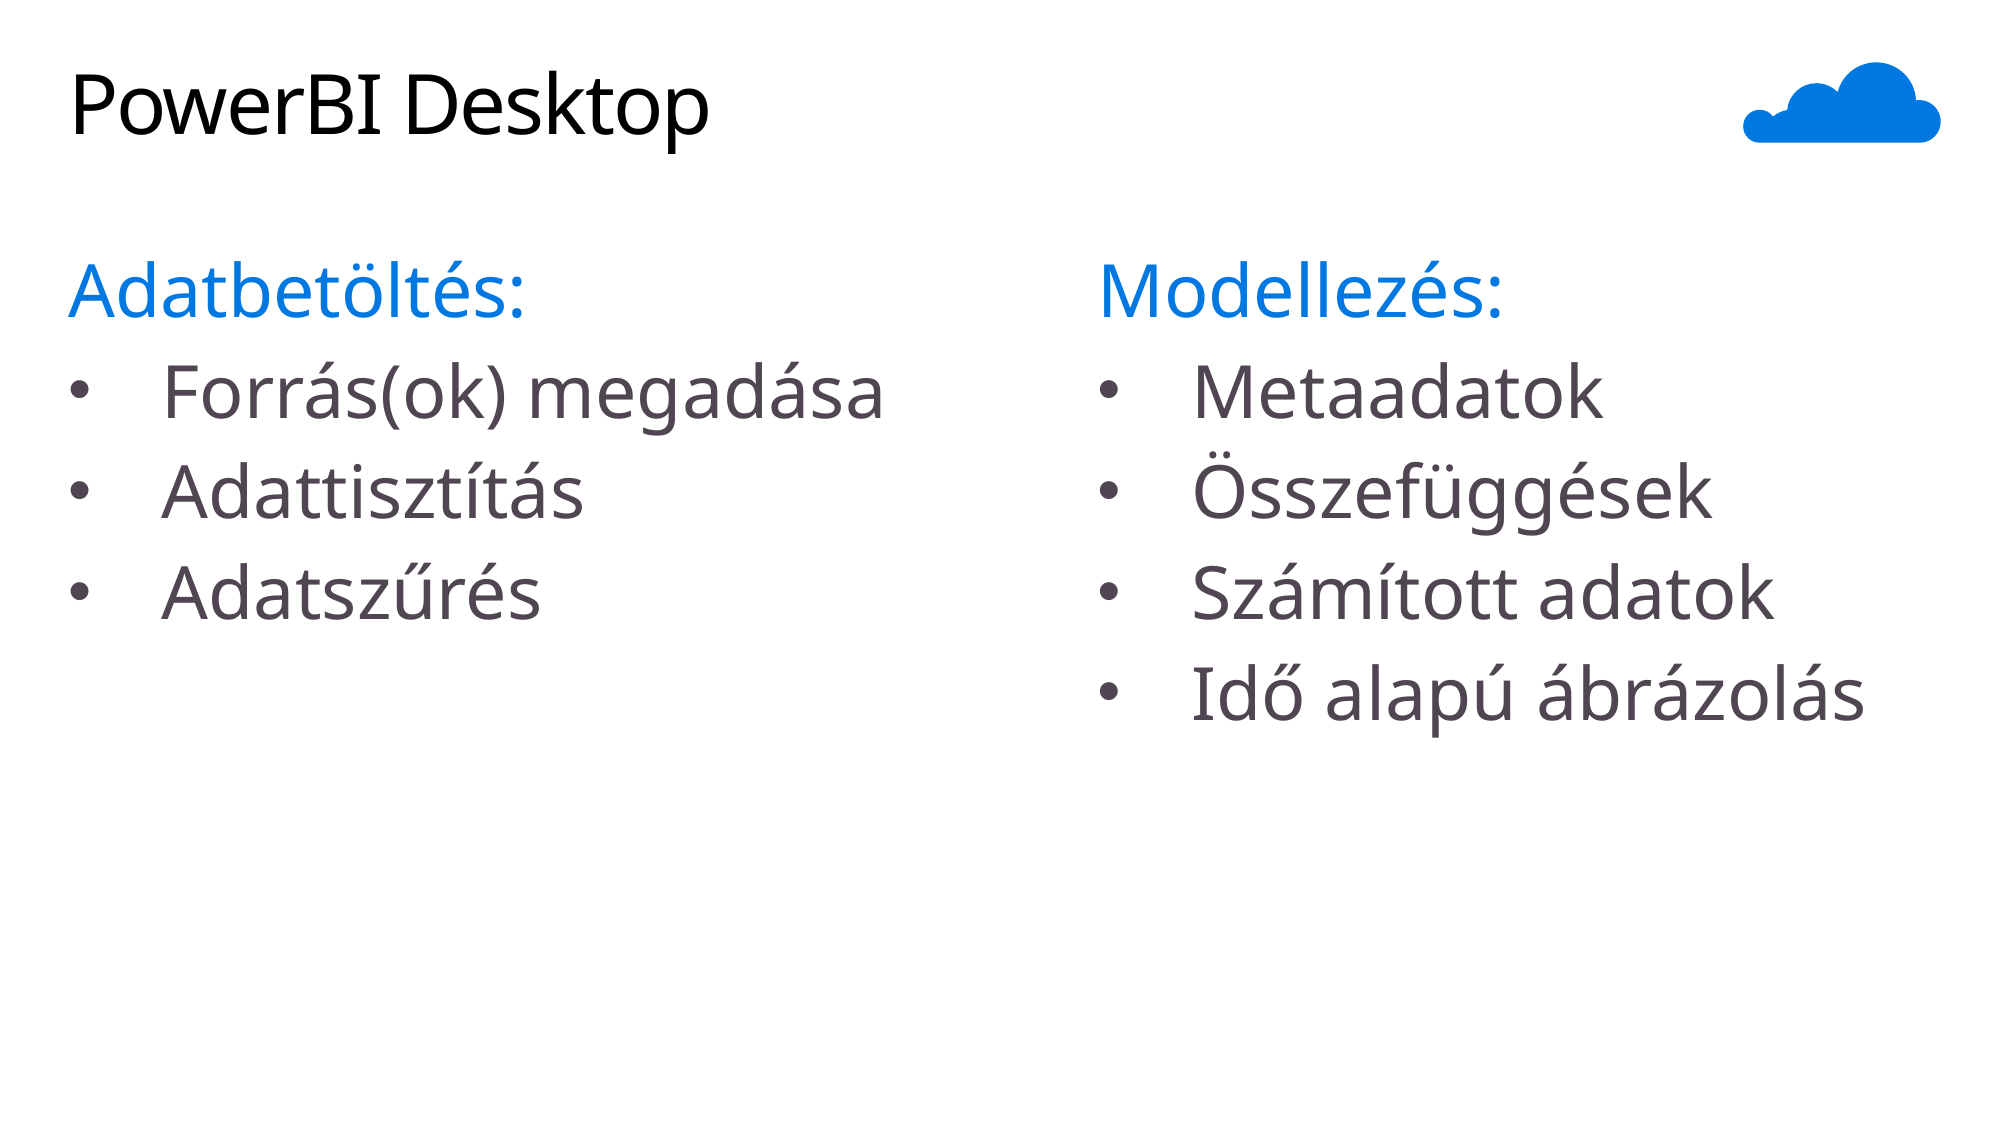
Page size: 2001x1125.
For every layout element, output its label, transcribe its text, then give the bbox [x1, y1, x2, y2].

list Adatbetöltés: Forrás(ok) megadása Adattisztítás Adatszűrés [44, 228, 927, 1081]
list Modellezés: Metaadatok Összefüggések Számított adatok Idő alapú ábrázolás [1073, 228, 1956, 1081]
title PowerBI Desktop [44, 47, 1957, 196]
